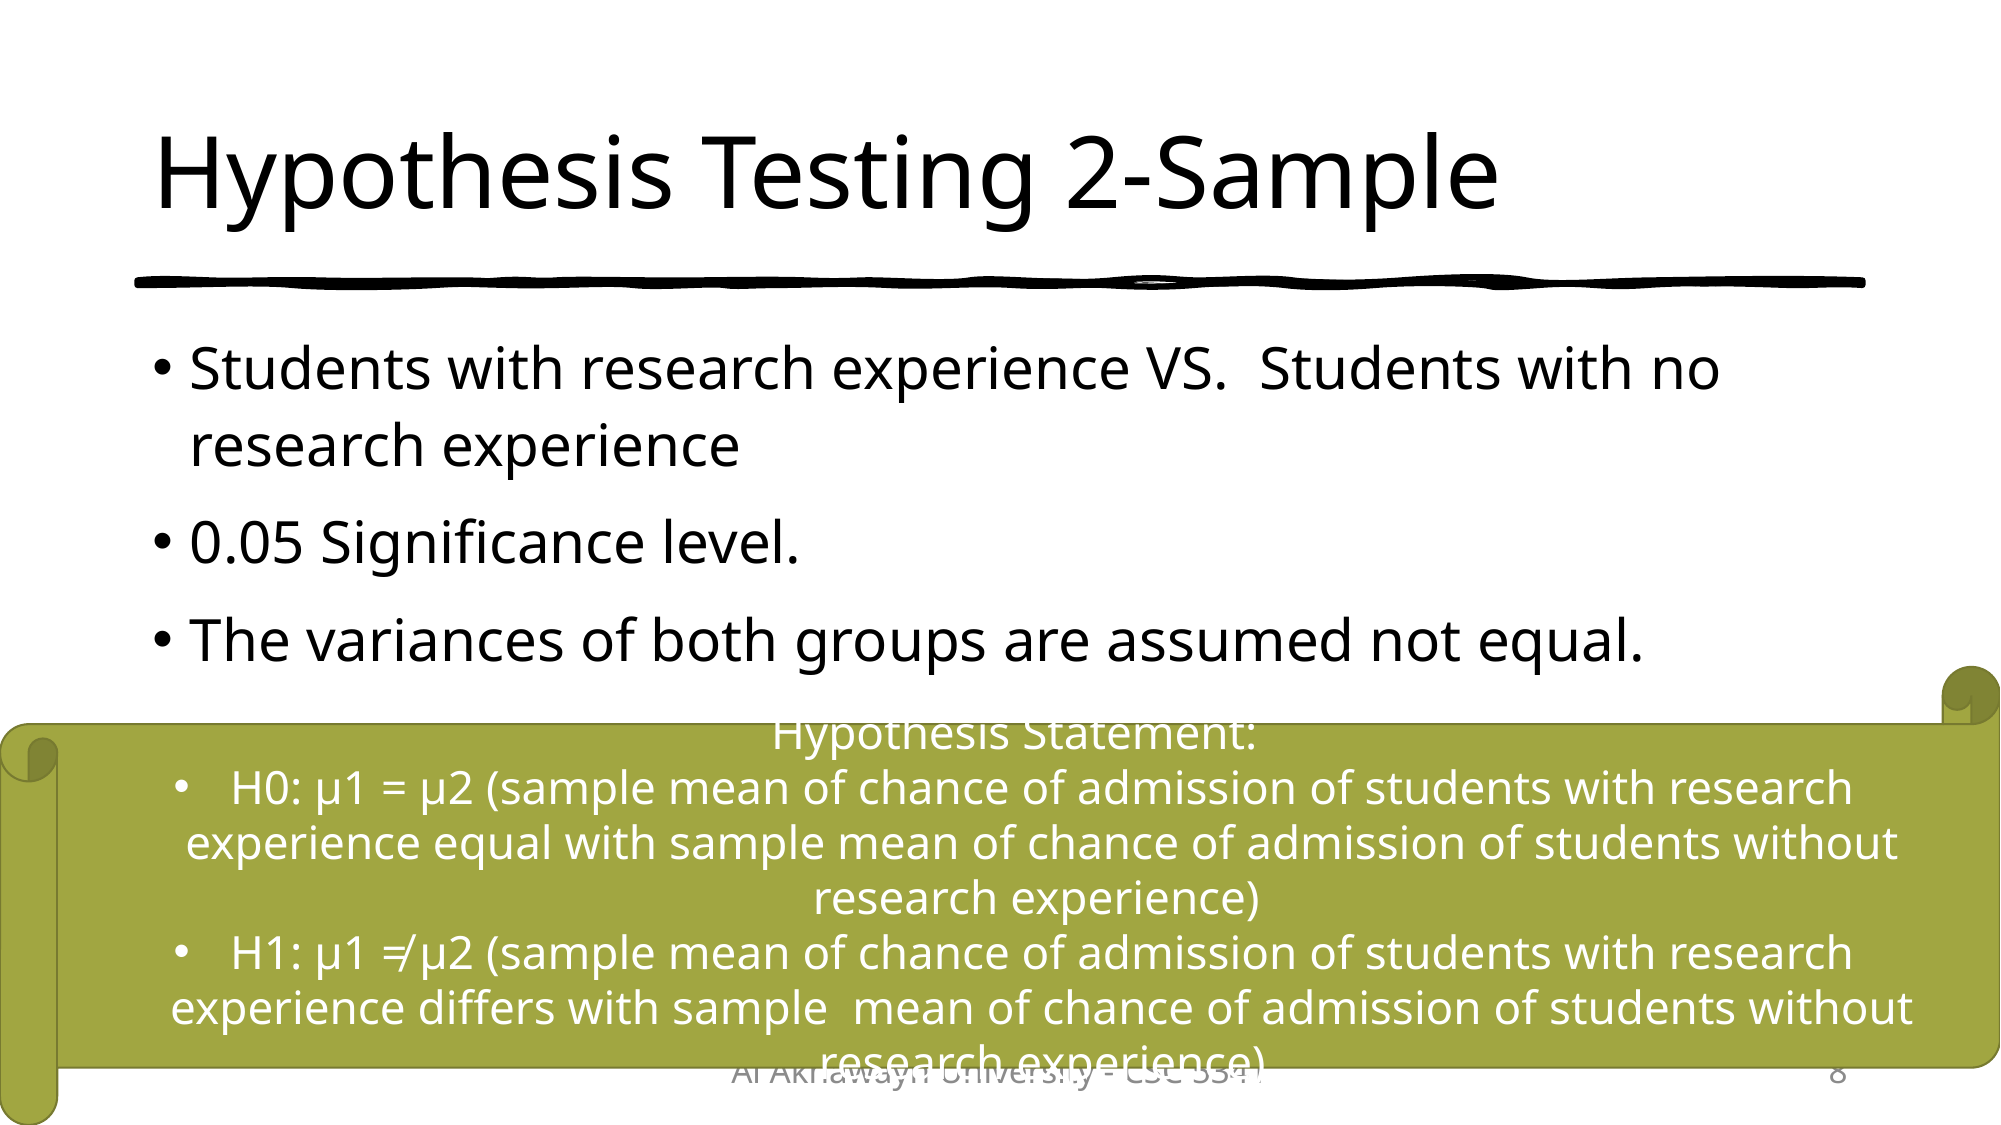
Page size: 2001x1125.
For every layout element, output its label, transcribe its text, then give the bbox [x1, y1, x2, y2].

list Students with research experience VS. Students with no research experience 0.05 Significance level. The variances of both groups are assumed not equal. [137, 316, 1863, 723]
title Hypothesis Testing 2-Sample [137, 59, 1863, 278]
text_box Hypothesis Statement: H0: μ1 = μ2 (sample mean of chance of admission of students with research experience equal with sample mean of chance of admission of students without research experience) H1: μ1 ≠ μ2 (sample mean of chance of admission of students with research experience differs with sample mean of chance of admission of students without research experience) [0, 665, 2000, 1125]
slide_number 8 [1412, 1042, 1863, 1103]
footer Al Akhawayn University - CSC 5341 [662, 1042, 1338, 1103]
